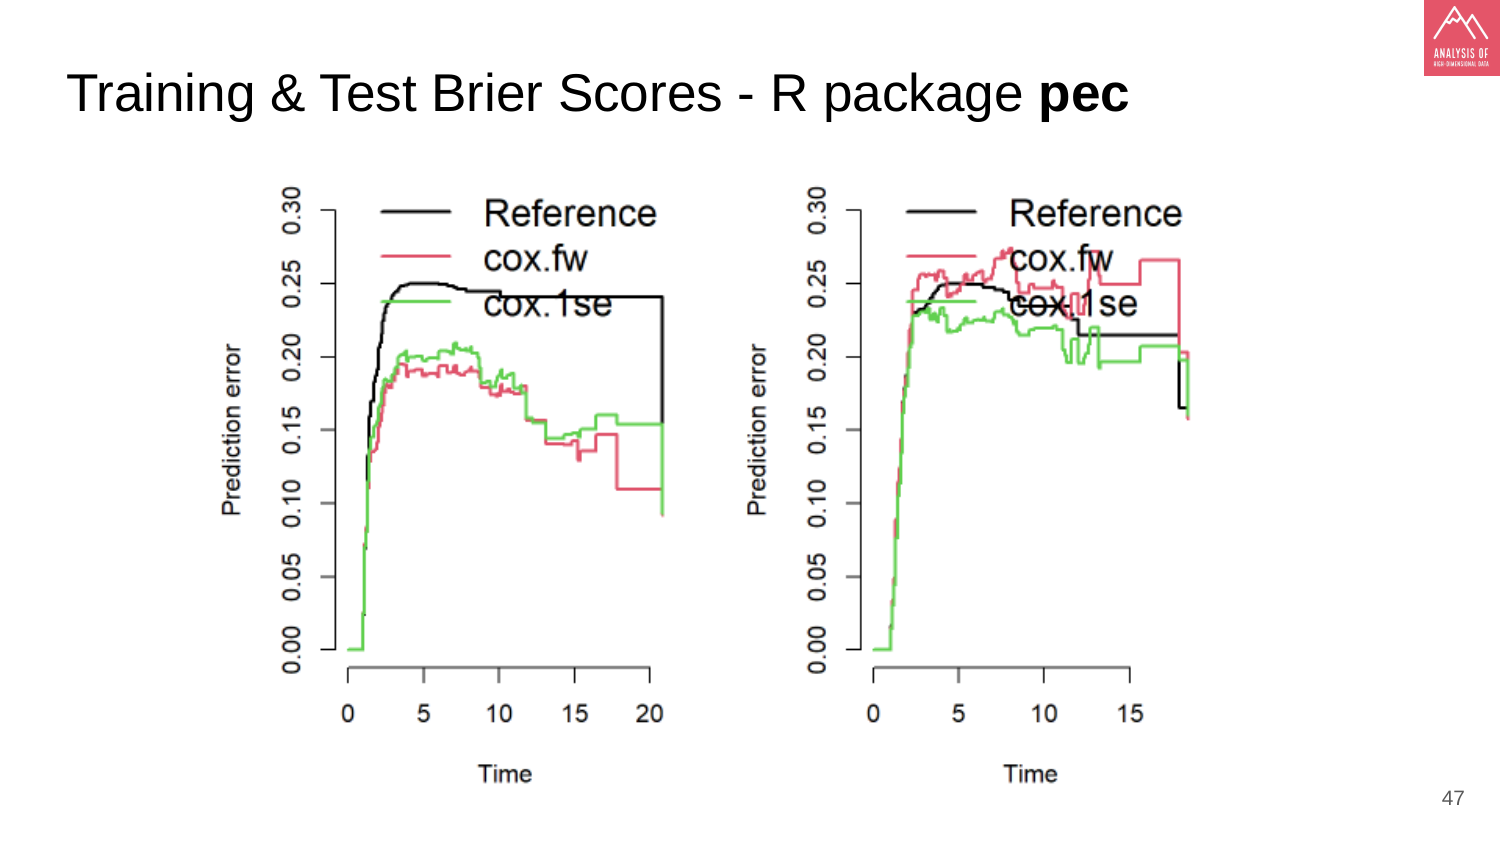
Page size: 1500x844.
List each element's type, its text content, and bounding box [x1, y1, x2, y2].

title Training & Test Brier Scores - R package pec [51, 43, 1449, 138]
picture [154, 161, 1231, 797]
slide_number ‹#› [1389, 764, 1480, 830]
picture [1424, 0, 1500, 76]
